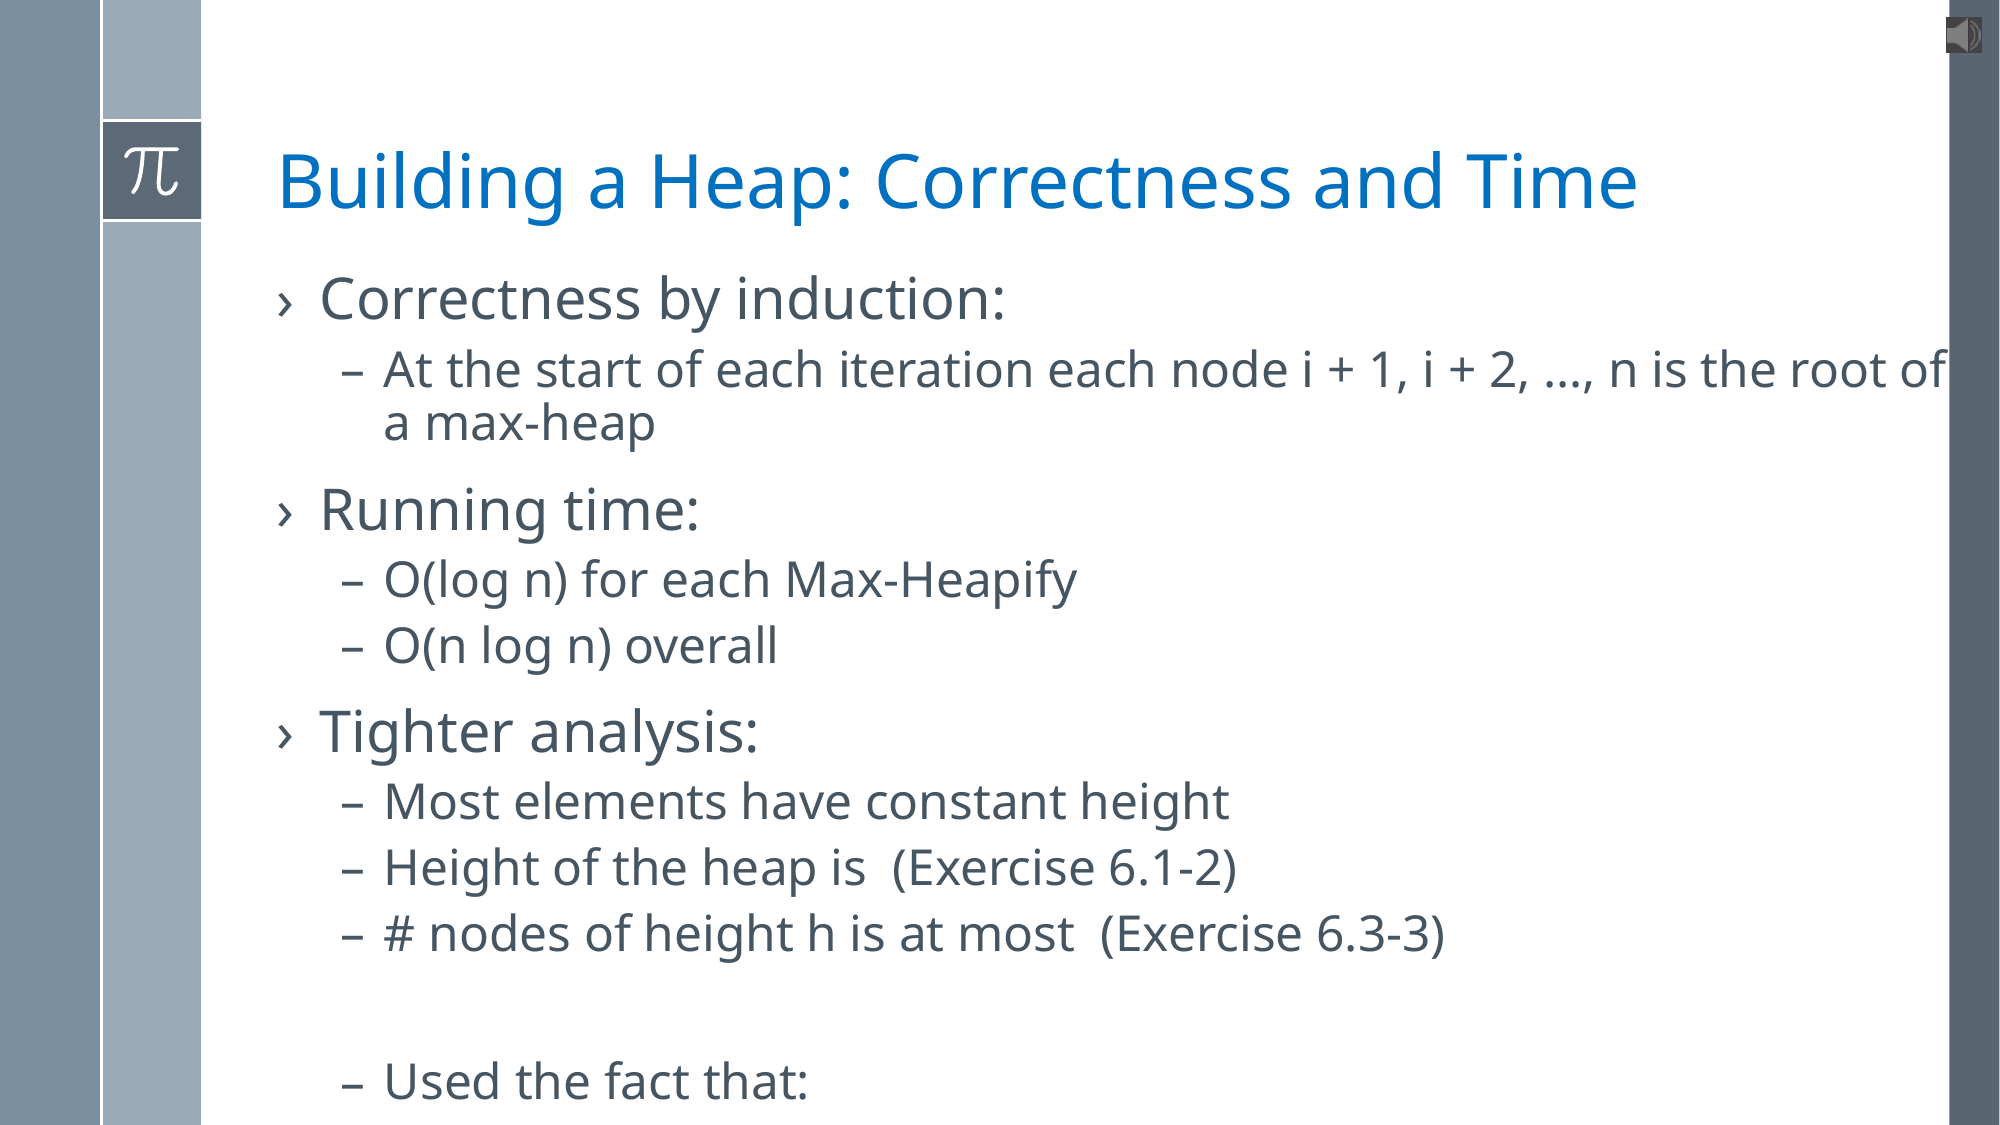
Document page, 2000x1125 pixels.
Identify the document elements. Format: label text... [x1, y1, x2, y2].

title Building a Heap: Correctness and Time [261, 29, 1867, 233]
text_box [1945, 16, 1983, 55]
